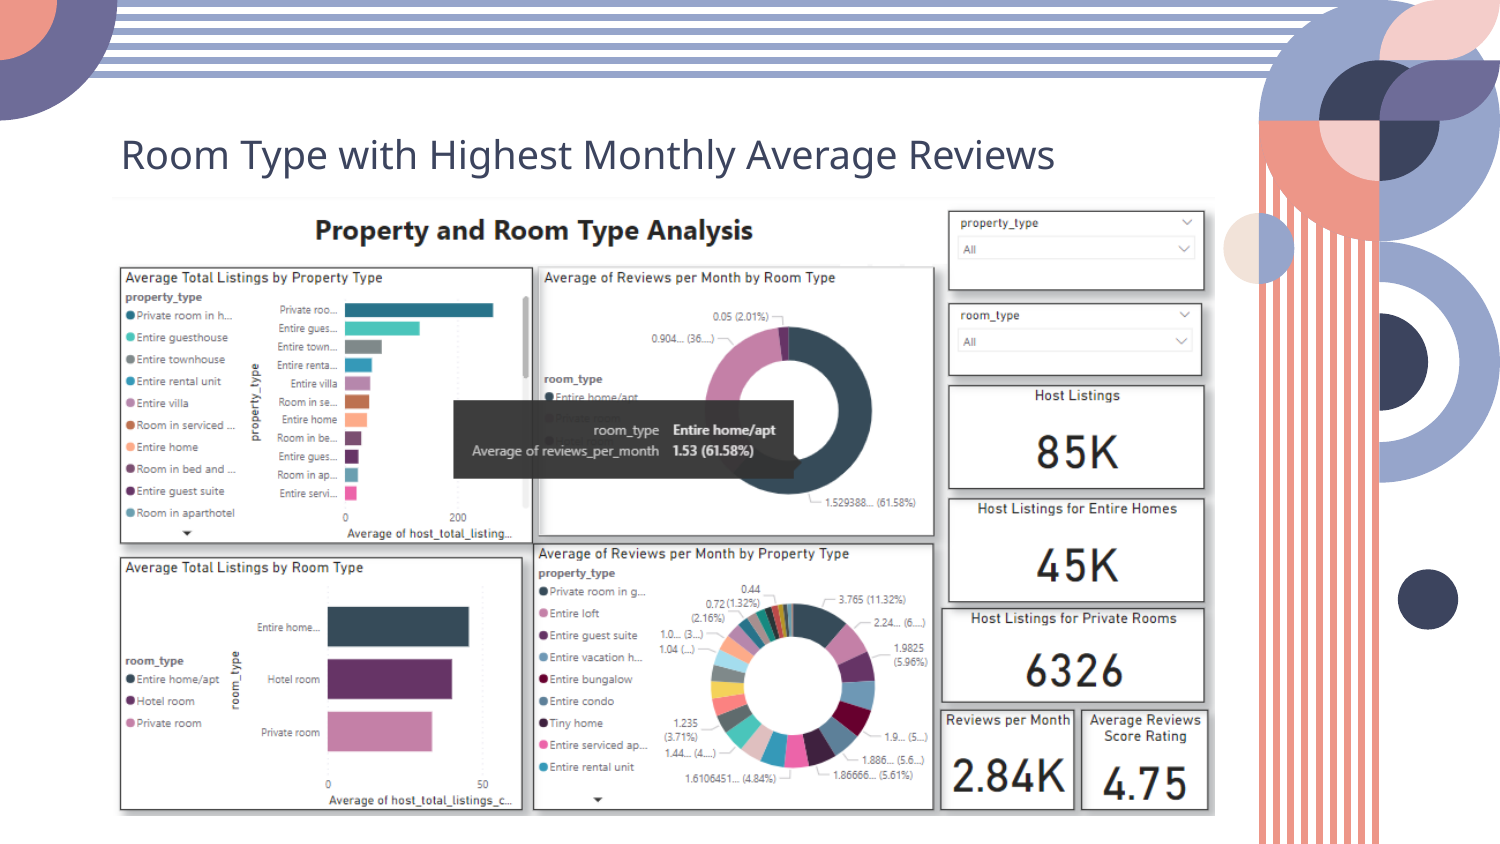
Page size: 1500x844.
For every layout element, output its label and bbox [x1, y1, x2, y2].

picture [111, 197, 1215, 816]
text_box [0, 0, 1500, 844]
